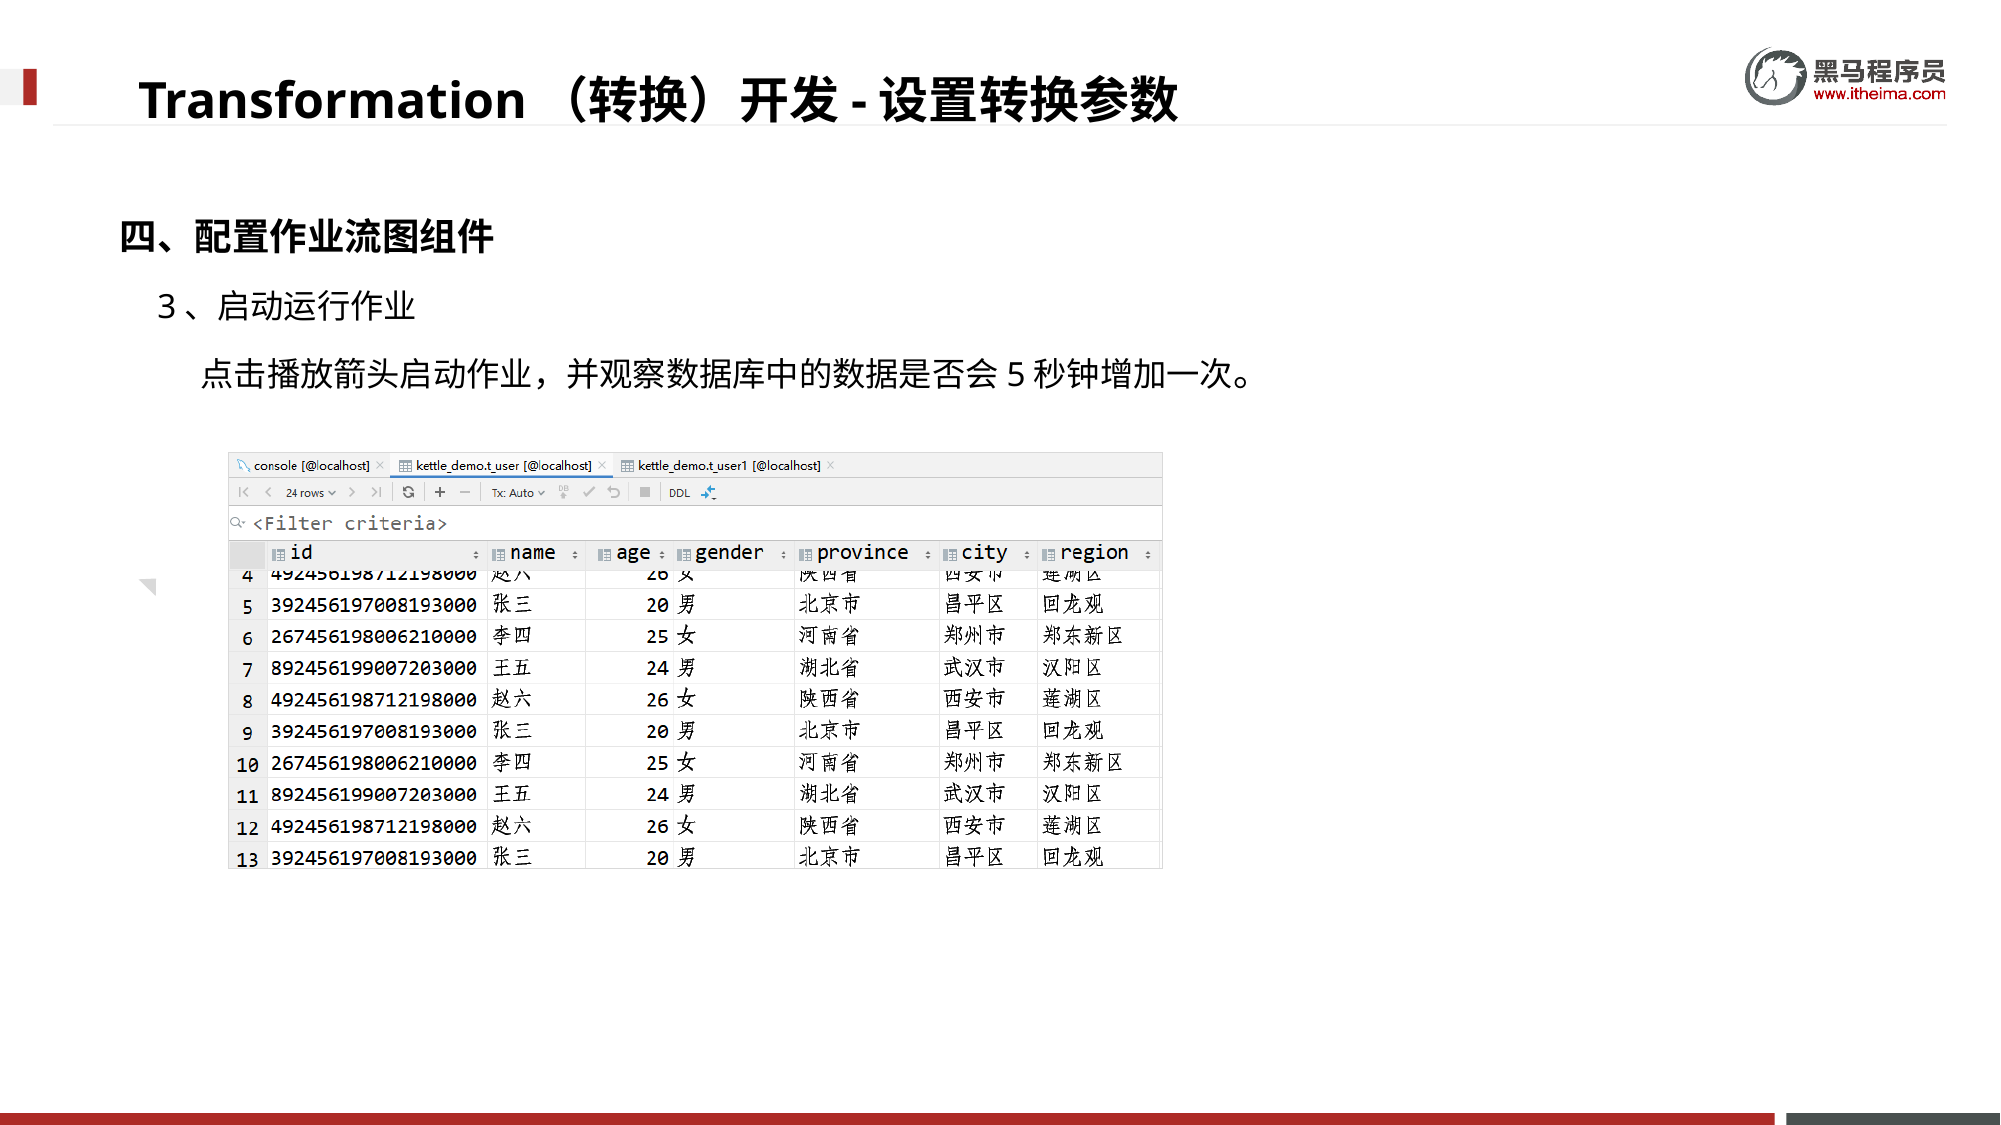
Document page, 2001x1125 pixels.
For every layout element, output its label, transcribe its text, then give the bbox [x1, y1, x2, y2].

text_box 点击播放箭头启动作业，并观察数据库中的数据是否会5秒钟增加一次。 [185, 341, 1508, 402]
picture [1744, 46, 1946, 106]
text_box [136, 576, 159, 598]
title Transformation（转换）开发-设置转换参数 [48, 54, 1711, 143]
text_box 四、配置作业流图组件 [0, 205, 1642, 266]
text_box 3、启动运行作业 [0, 278, 903, 333]
picture [228, 452, 1163, 869]
